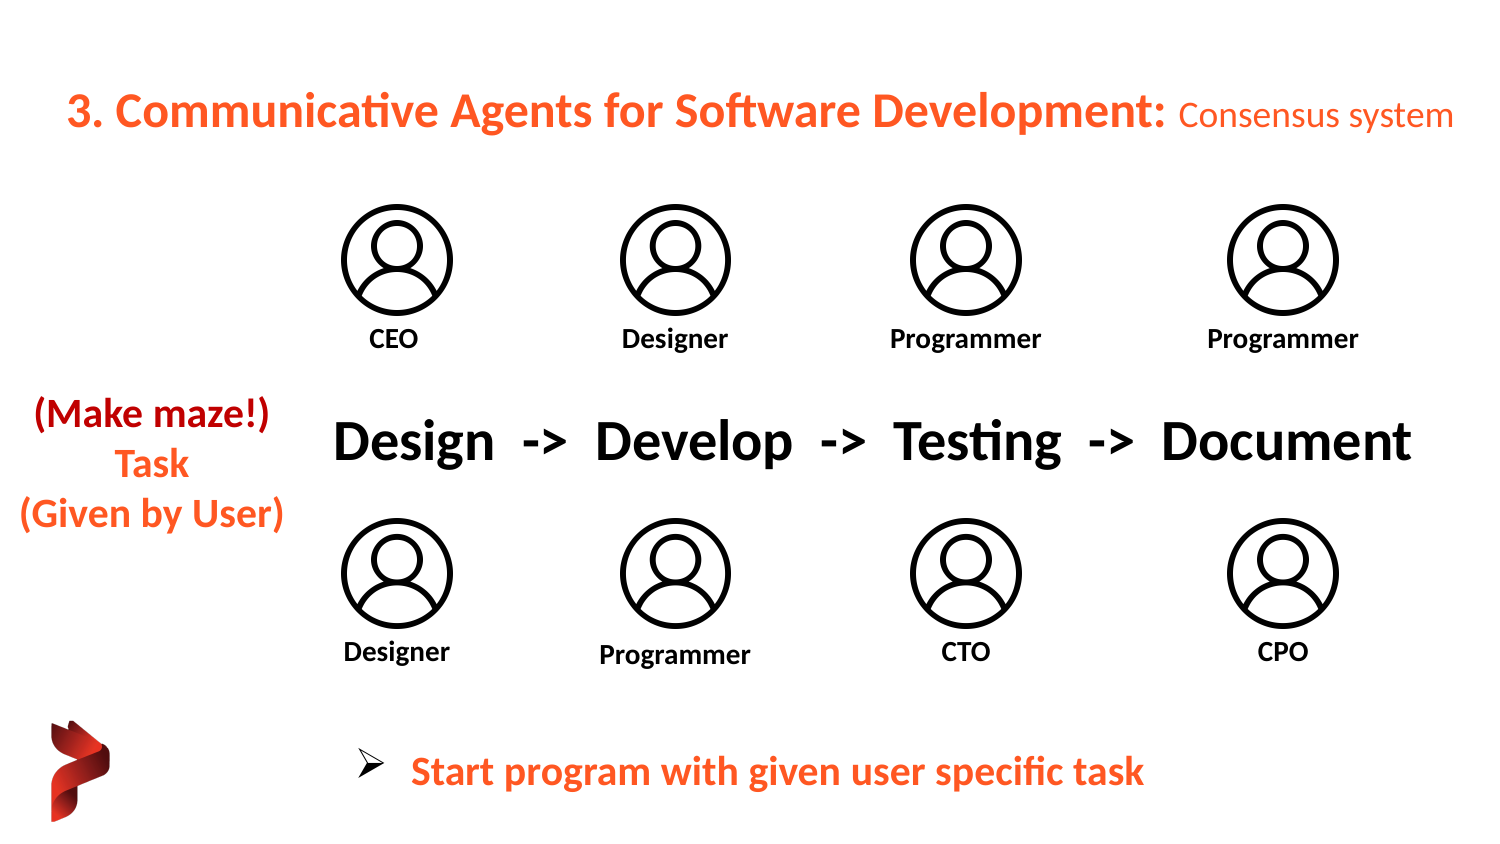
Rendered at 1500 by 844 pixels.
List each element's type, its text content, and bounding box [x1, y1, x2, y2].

picture [341, 204, 453, 316]
text_box CTO [910, 636, 1022, 676]
text_box Programmer [1172, 311, 1395, 362]
picture [910, 204, 1022, 316]
text_box Start program with given user specific task [339, 736, 1160, 801]
picture [341, 517, 453, 629]
text_box Programmer [574, 627, 777, 678]
title 3. Communicative Agents for Software Development: Consensus system [51, 62, 1486, 157]
picture [50, 718, 110, 823]
picture [619, 204, 731, 316]
text_box Designer [587, 311, 764, 362]
text_box Programmer [855, 311, 1077, 362]
picture [619, 517, 731, 629]
text_box Designer [321, 625, 473, 676]
picture [1227, 204, 1339, 316]
picture [1227, 517, 1339, 629]
picture [910, 517, 1022, 629]
text_box CEO [305, 311, 482, 362]
text_box Design -> Develop -> Testing -> Document [318, 394, 1429, 480]
text_box CPO [1227, 636, 1339, 676]
text_box (Make maze!) Task (Given by User) [0, 378, 308, 544]
